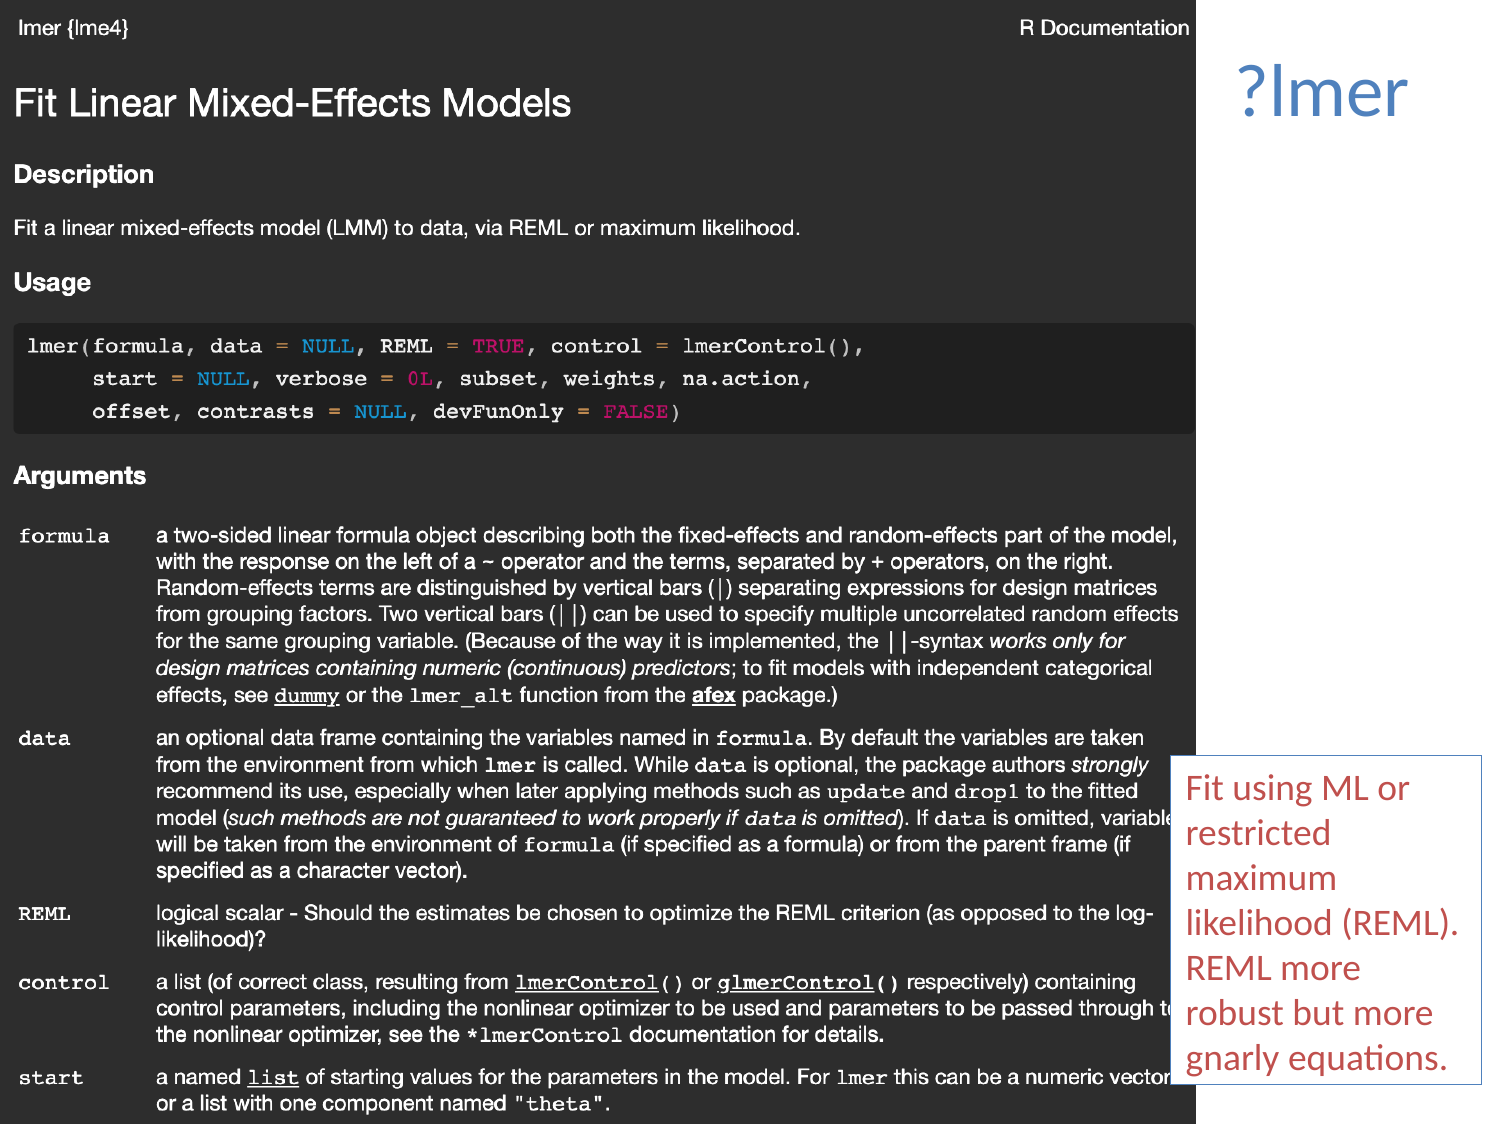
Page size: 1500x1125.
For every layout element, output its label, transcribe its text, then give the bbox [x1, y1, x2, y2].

title ?lmer [1232, 30, 1425, 144]
picture [0, 0, 1228, 1125]
text_box Fit using ML or restricted maximum likelihood (REML). REML more robust but more gnarly equations. [1232, 755, 1482, 1085]
